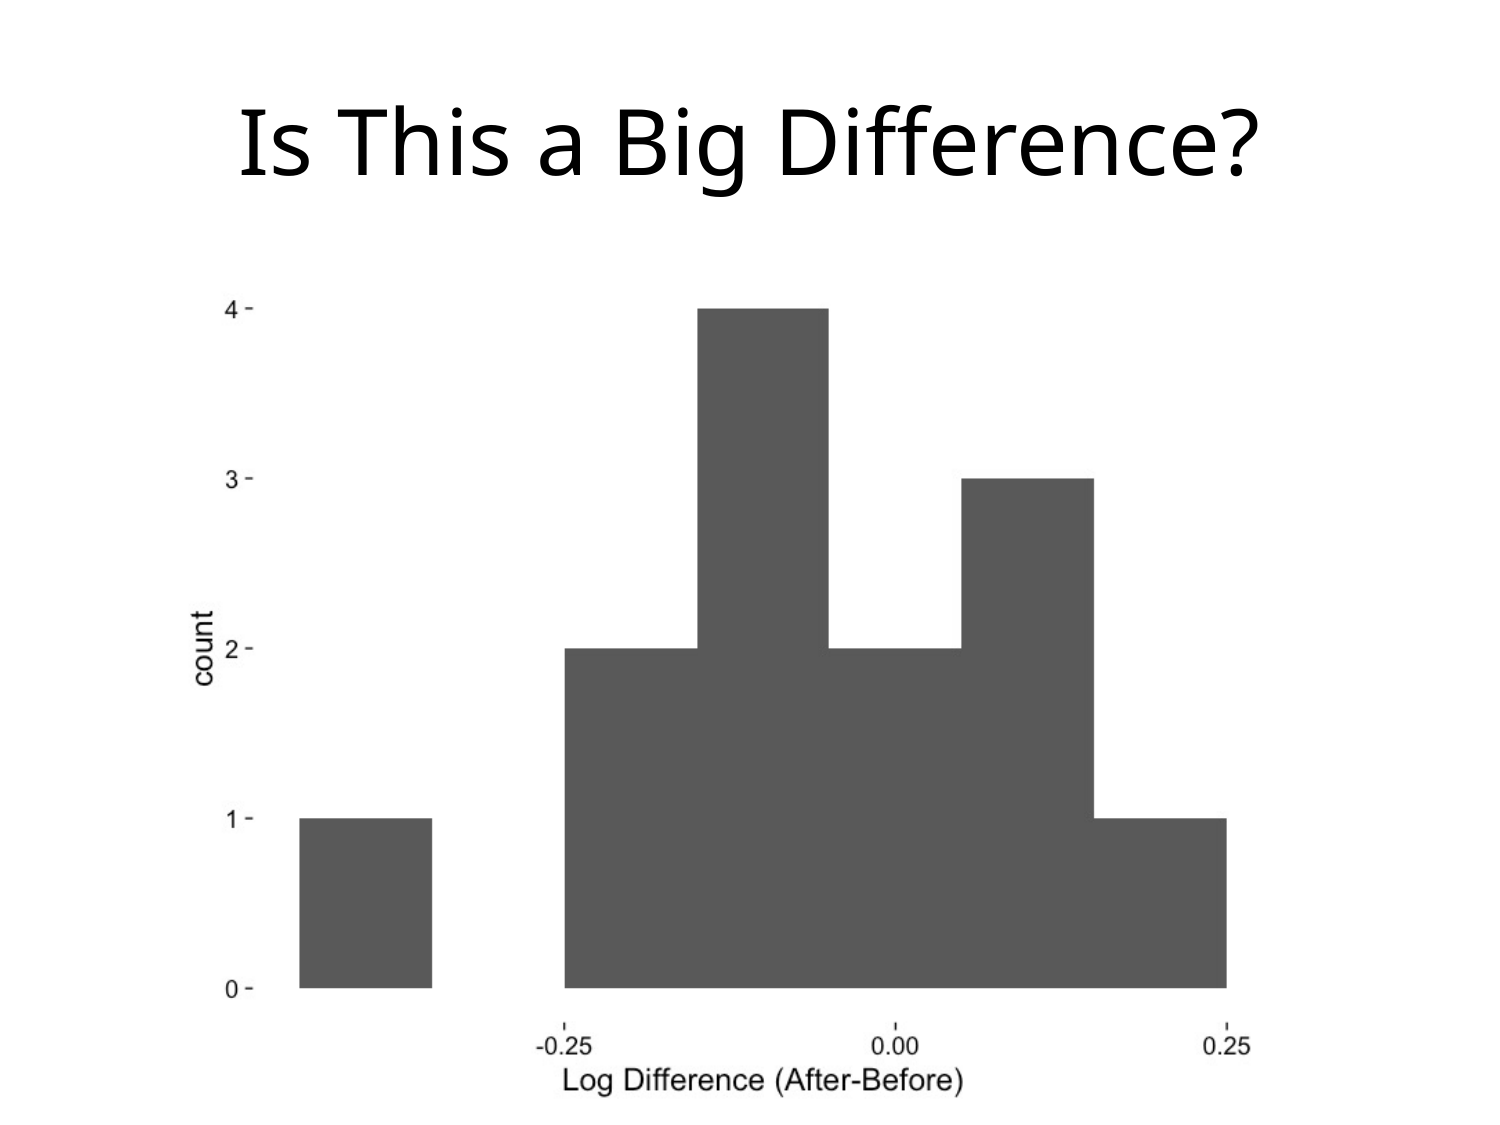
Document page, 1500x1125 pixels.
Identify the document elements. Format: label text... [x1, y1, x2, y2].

title Is This a Big Difference? [75, 45, 1425, 233]
picture [178, 258, 1278, 1103]
